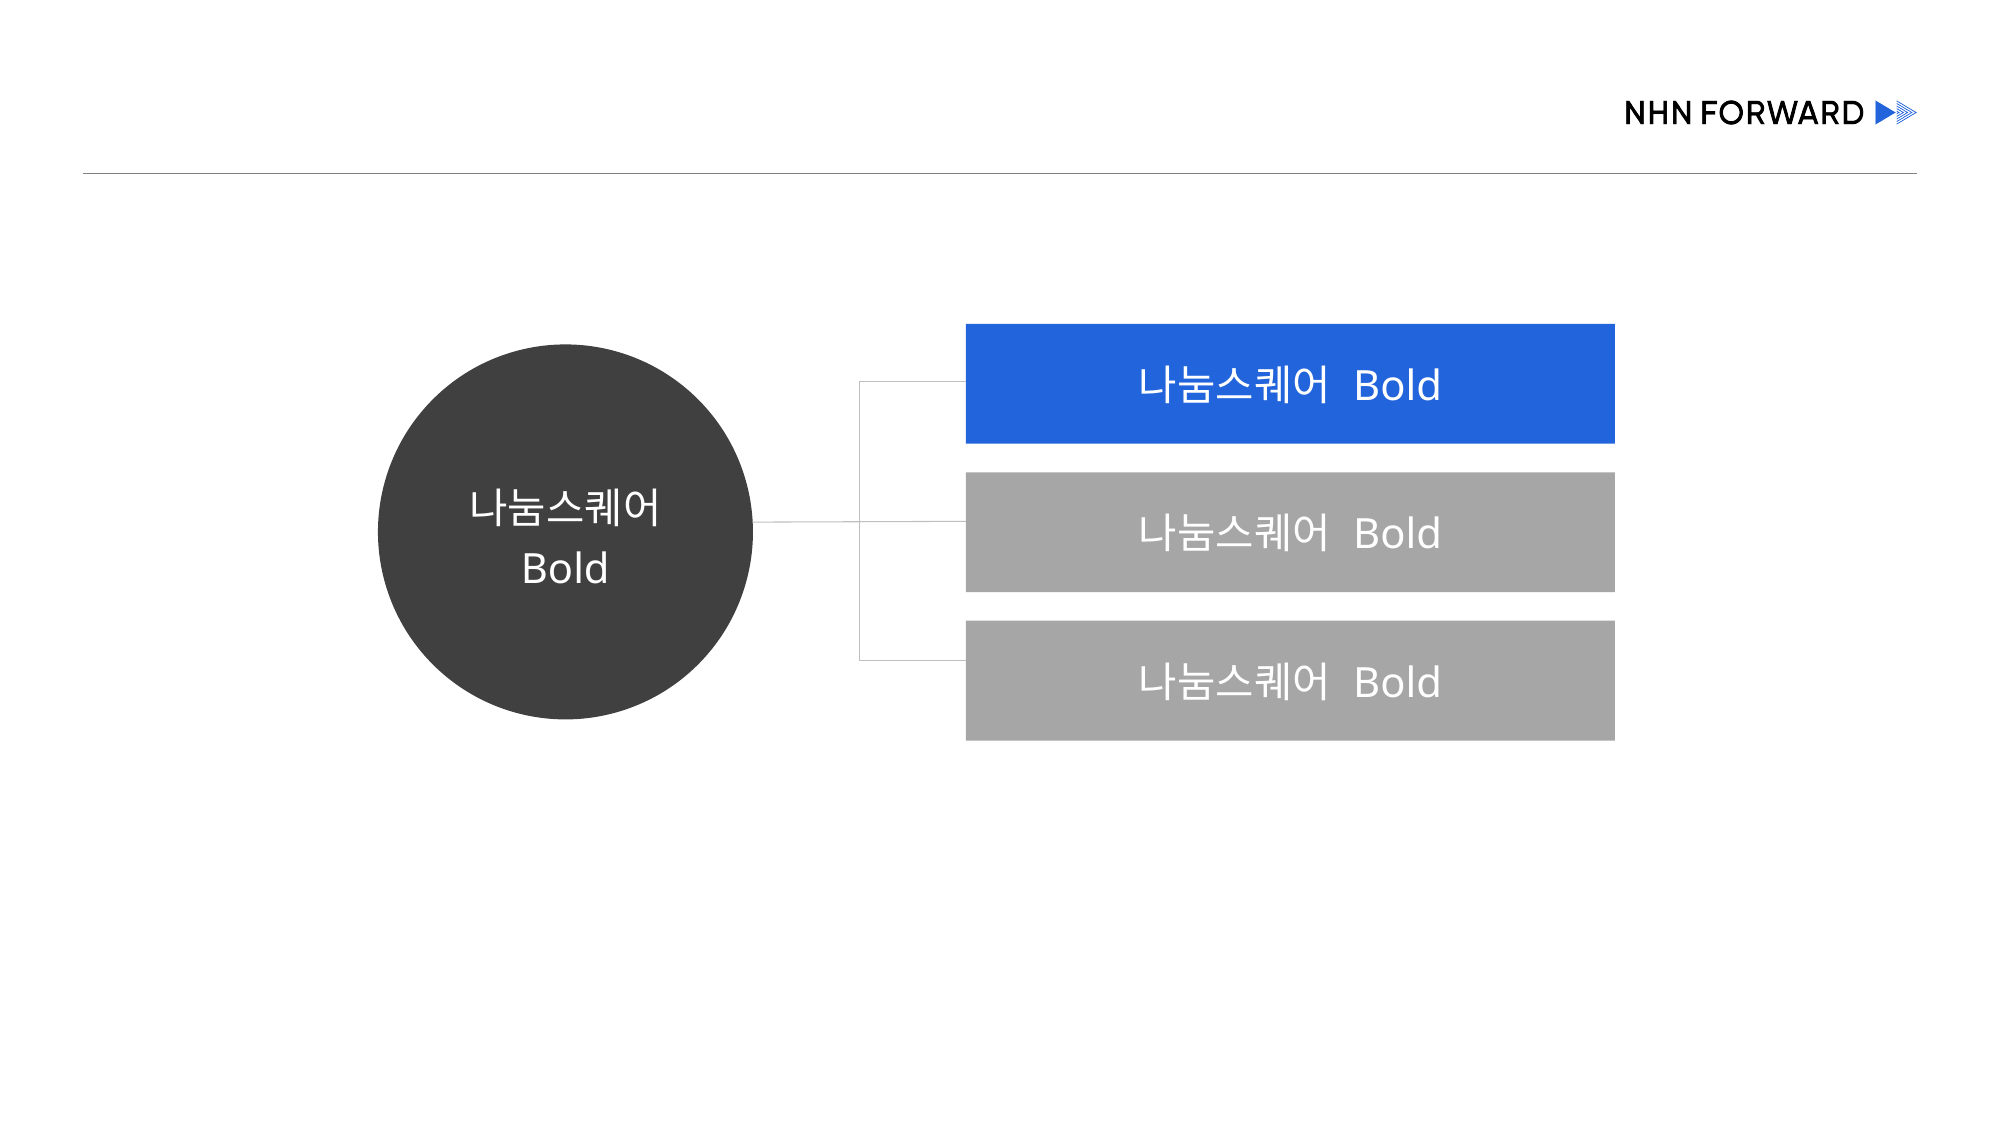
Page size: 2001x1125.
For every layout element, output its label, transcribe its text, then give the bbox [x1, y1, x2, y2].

text_box 나눔스퀘어 Bold [376, 343, 754, 721]
text_box 나눔스퀘어 Bold [965, 471, 1616, 593]
text_box 나눔스퀘어 Bold [965, 323, 1616, 445]
picture [1626, 100, 1917, 125]
text_box 나눔스퀘어 Bold [965, 620, 1616, 742]
